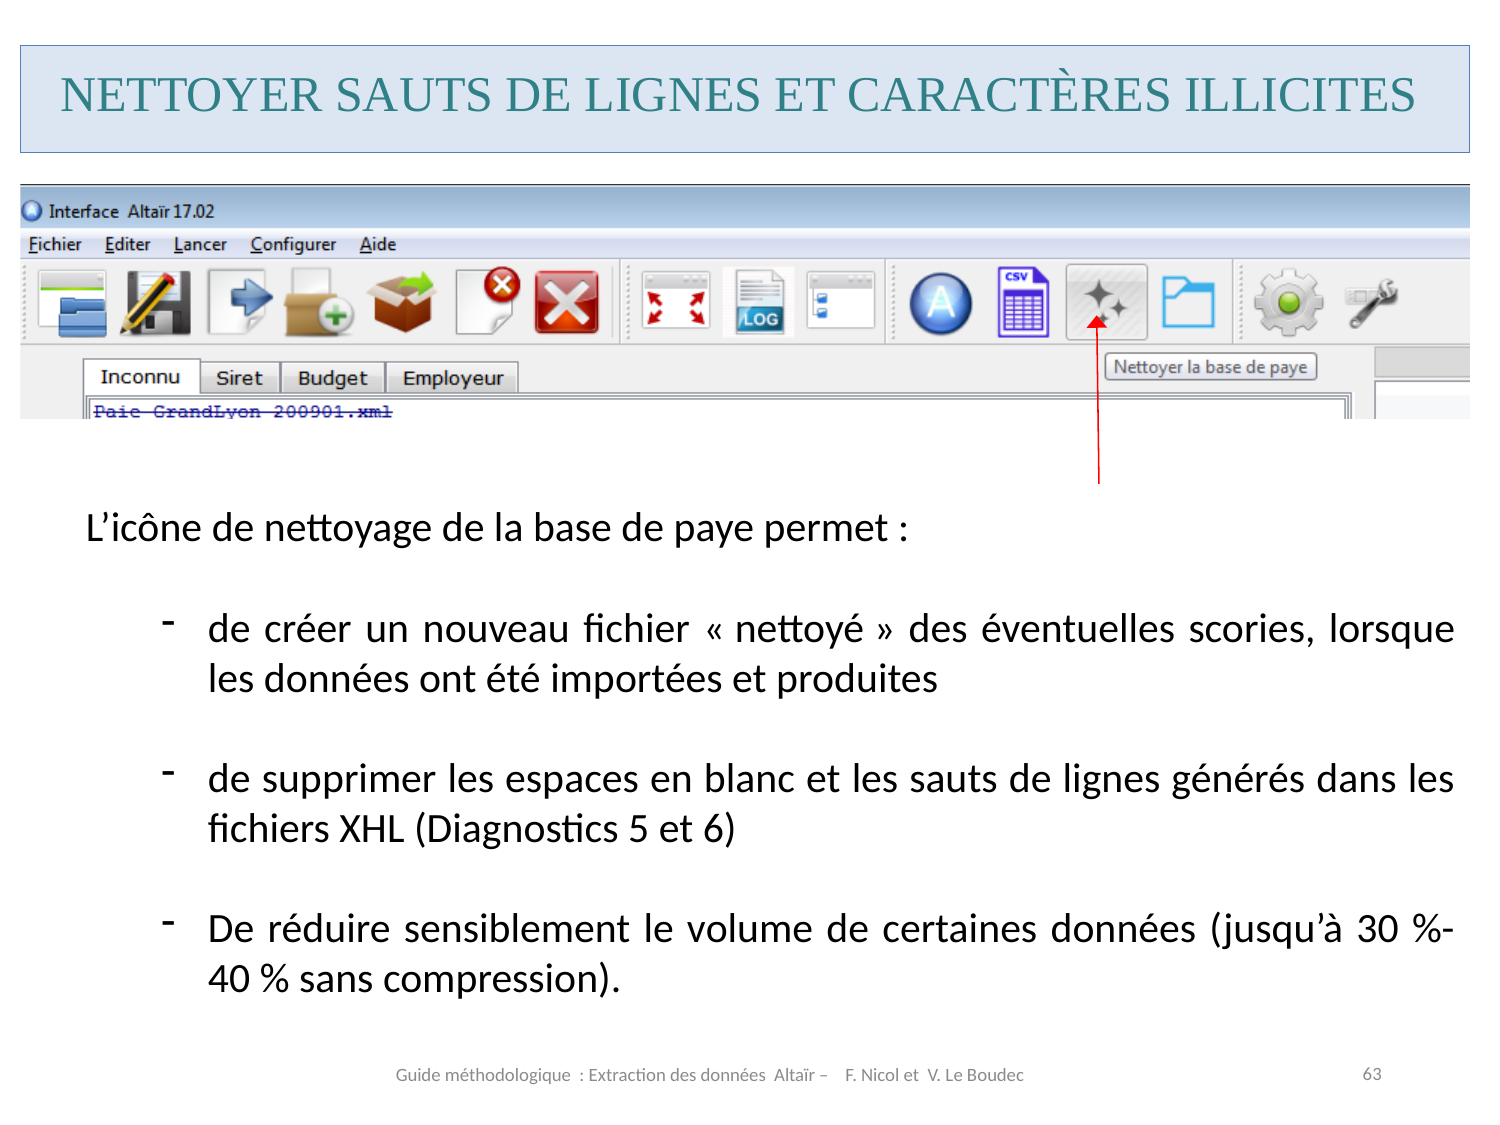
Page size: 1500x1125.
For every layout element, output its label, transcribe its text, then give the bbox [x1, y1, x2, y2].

text_box NETTOYER SAUTS DE LIGNES et caractères illicites [20, 45, 1470, 153]
text_box L’icône de nettoyage de la base de paye permet : de créer un nouveau fichier « nettoyé » des éventuelles scories, lorsque les données ont été importées et produites de supprimer les espaces en blanc et les sauts de lignes générés dans les fichiers XHL (Diagnostics 5 et 6) De réduire sensiblement le volume de certaines données (jusqu’à 30 %-40 % sans compression). [71, 447, 1470, 1008]
text_box 1 [1059, 1042, 1397, 1103]
text_box Guide méthodologique : Extraction des données Altaïr – F. Nicol et V. Le Boudec [322, 1044, 1098, 1104]
picture [20, 183, 1471, 419]
